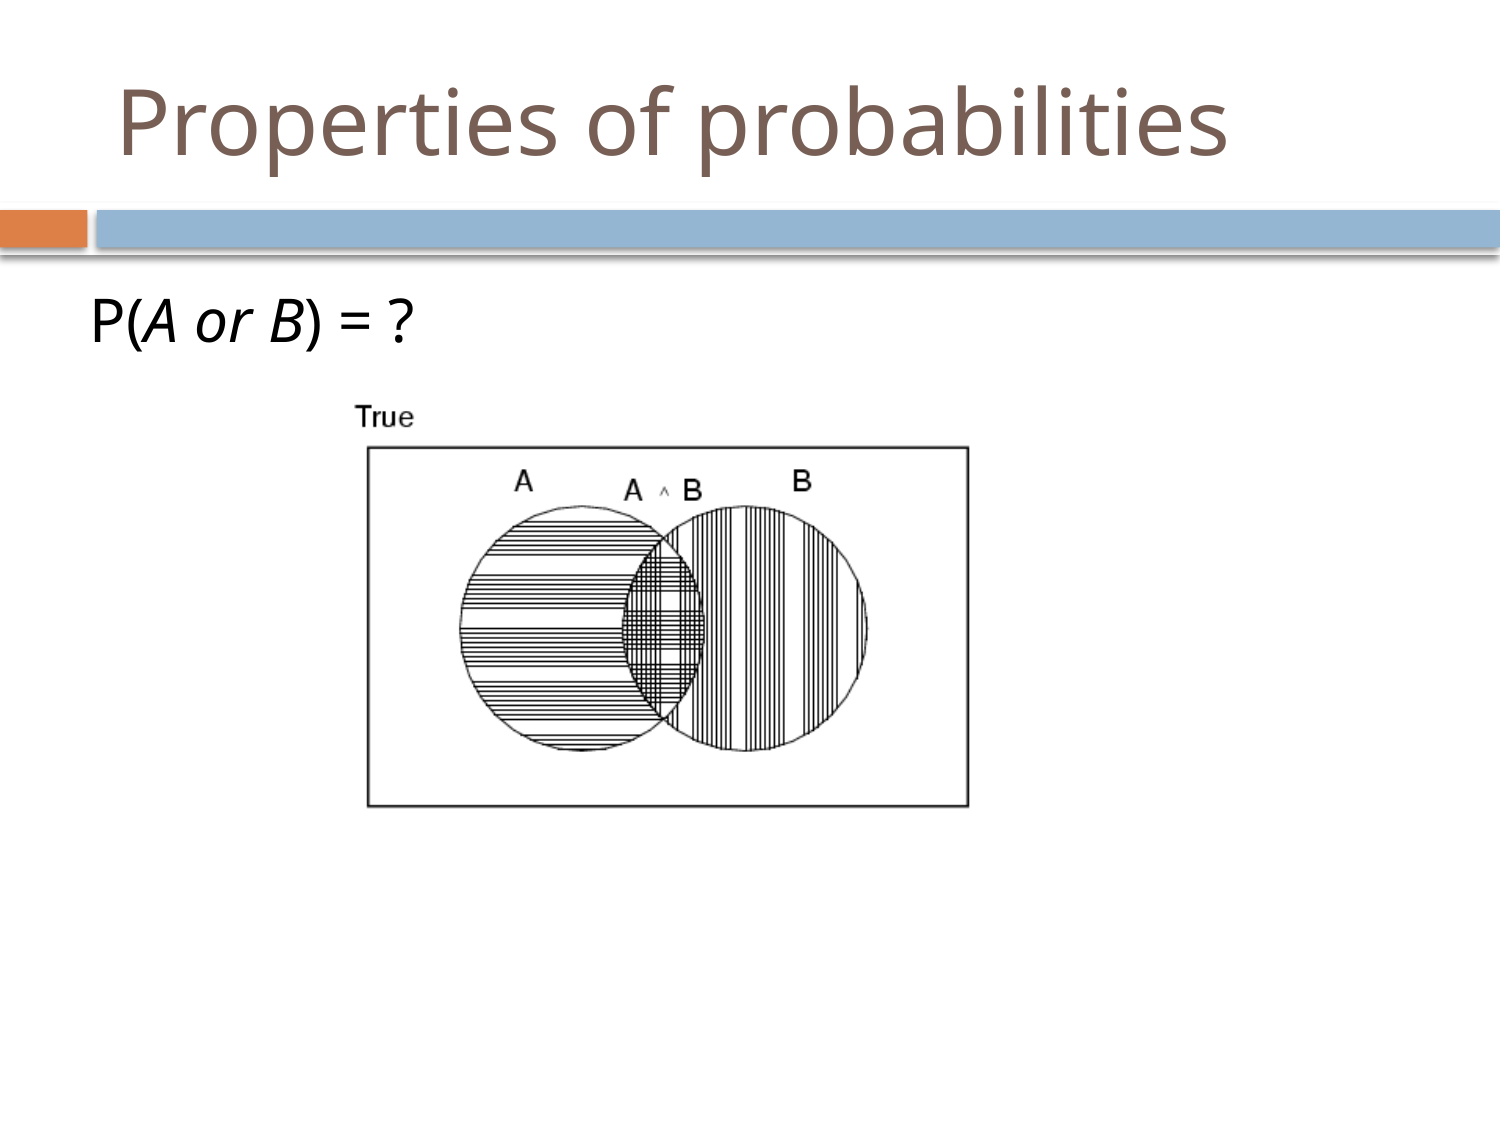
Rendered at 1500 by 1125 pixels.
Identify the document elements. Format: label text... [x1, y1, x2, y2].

title Properties of probabilities [100, 37, 1438, 200]
list P(A or B) = ? [75, 275, 1425, 425]
picture [349, 399, 971, 810]
